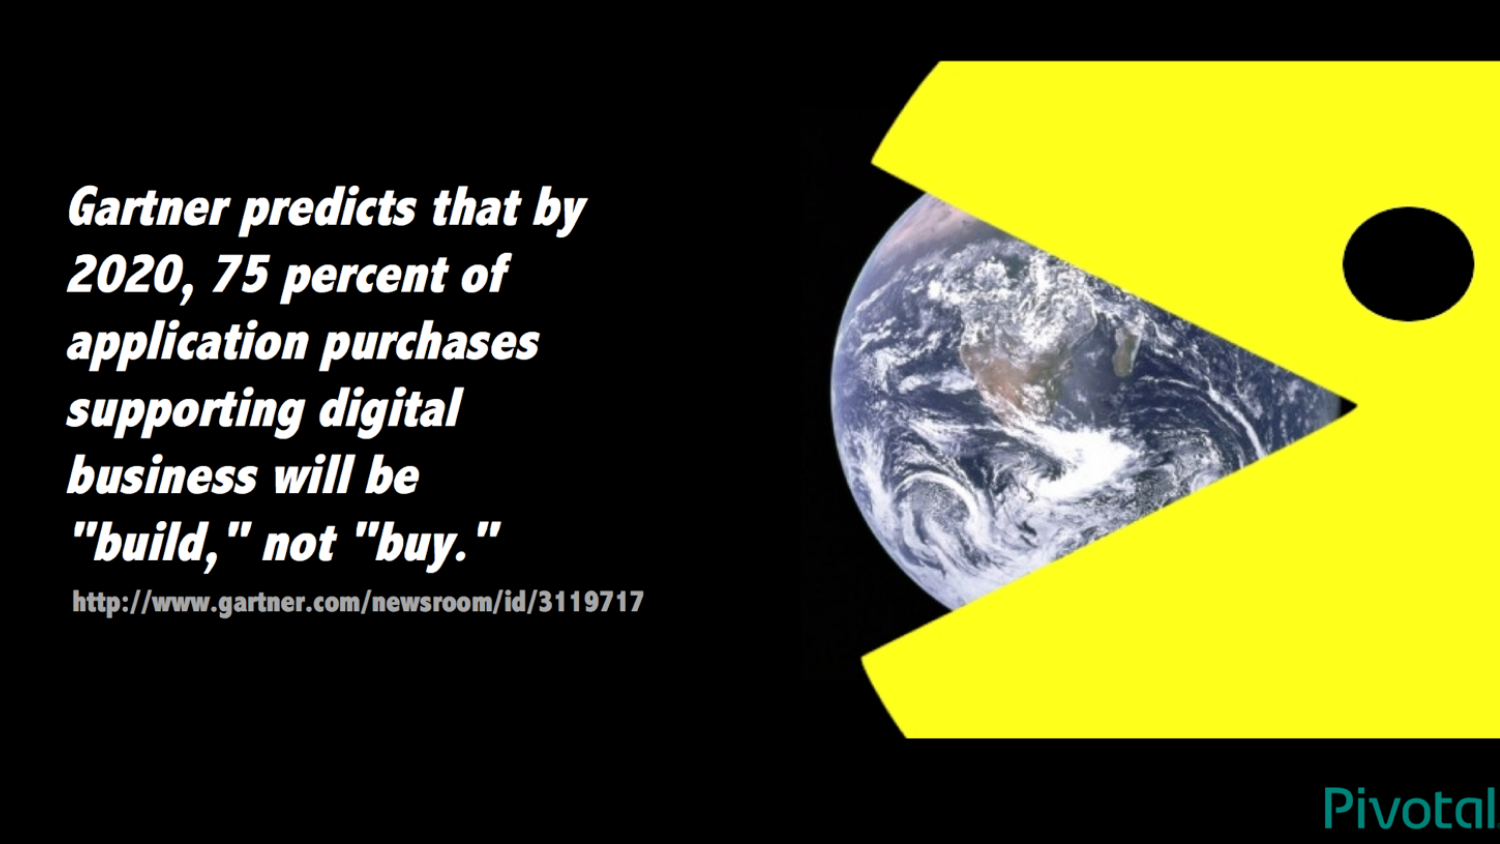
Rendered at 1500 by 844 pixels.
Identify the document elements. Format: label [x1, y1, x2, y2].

list [0, 0, 1500, 844]
